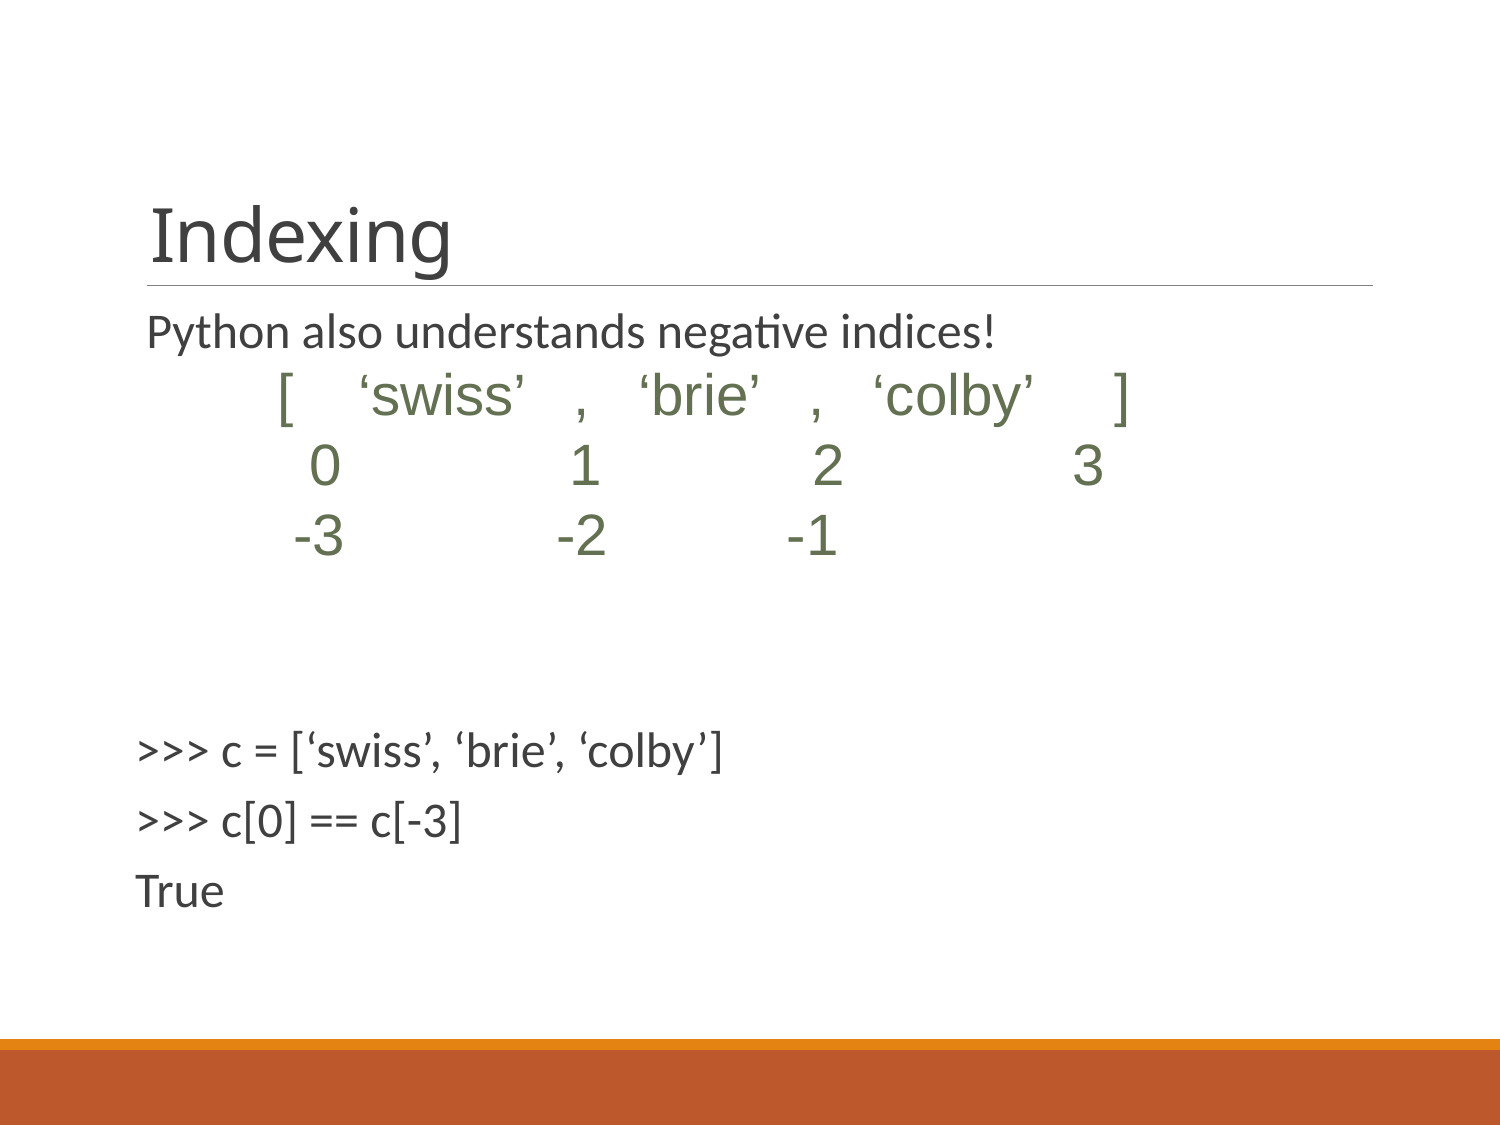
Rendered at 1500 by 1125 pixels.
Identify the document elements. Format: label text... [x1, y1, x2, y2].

list Python also understands negative indices! >>> c = [‘swiss’, ‘brie’, ‘colby’] >>> c[0] == c[-3] True [135, 302, 1373, 963]
title Indexing [135, 47, 1373, 285]
text_box [ ‘swiss’ , ‘brie’ , ‘colby’ ] 0 1 2 3 -3 -2 -1 [262, 350, 1288, 575]
